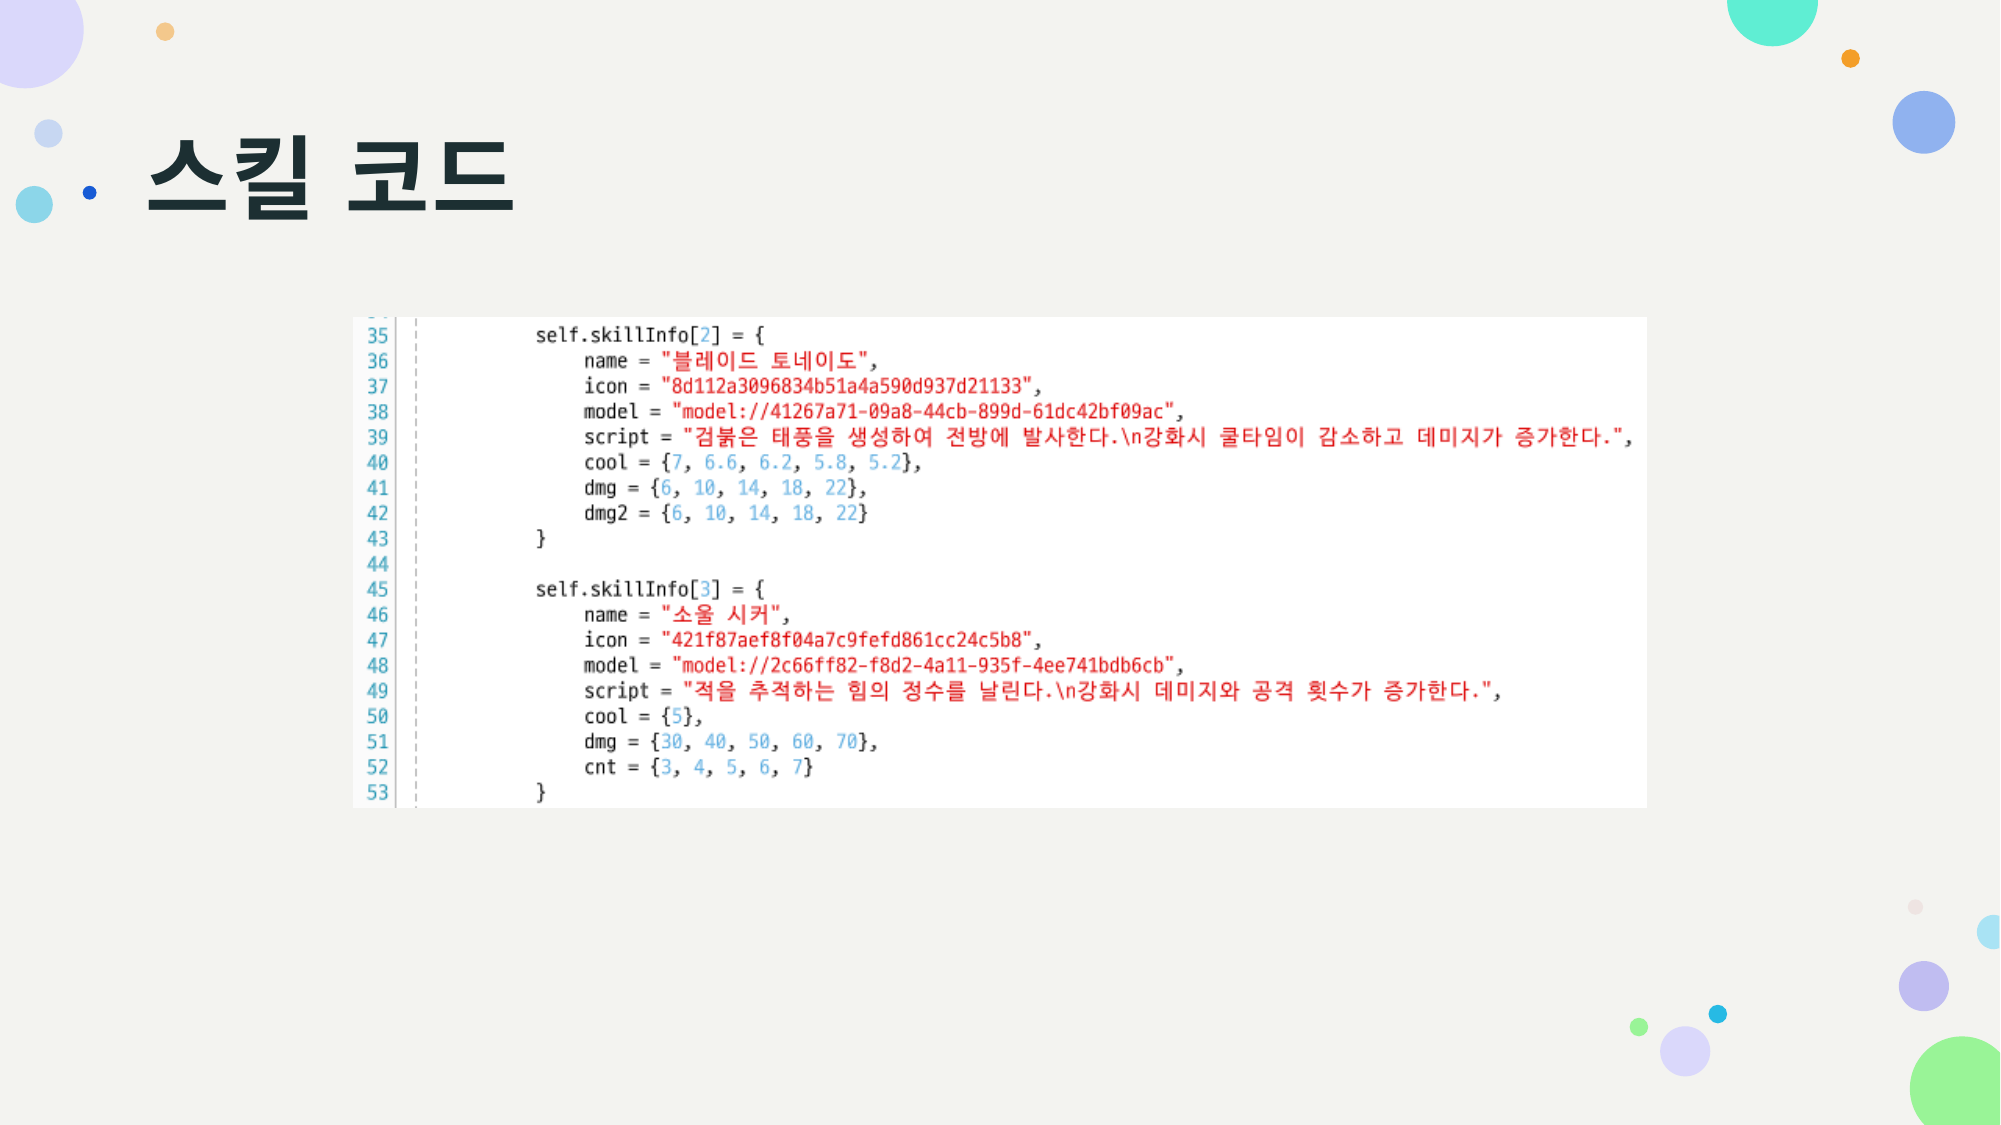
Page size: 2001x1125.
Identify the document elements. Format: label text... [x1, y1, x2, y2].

picture [352, 317, 1647, 808]
title 스킬 코드 [127, 59, 1877, 278]
